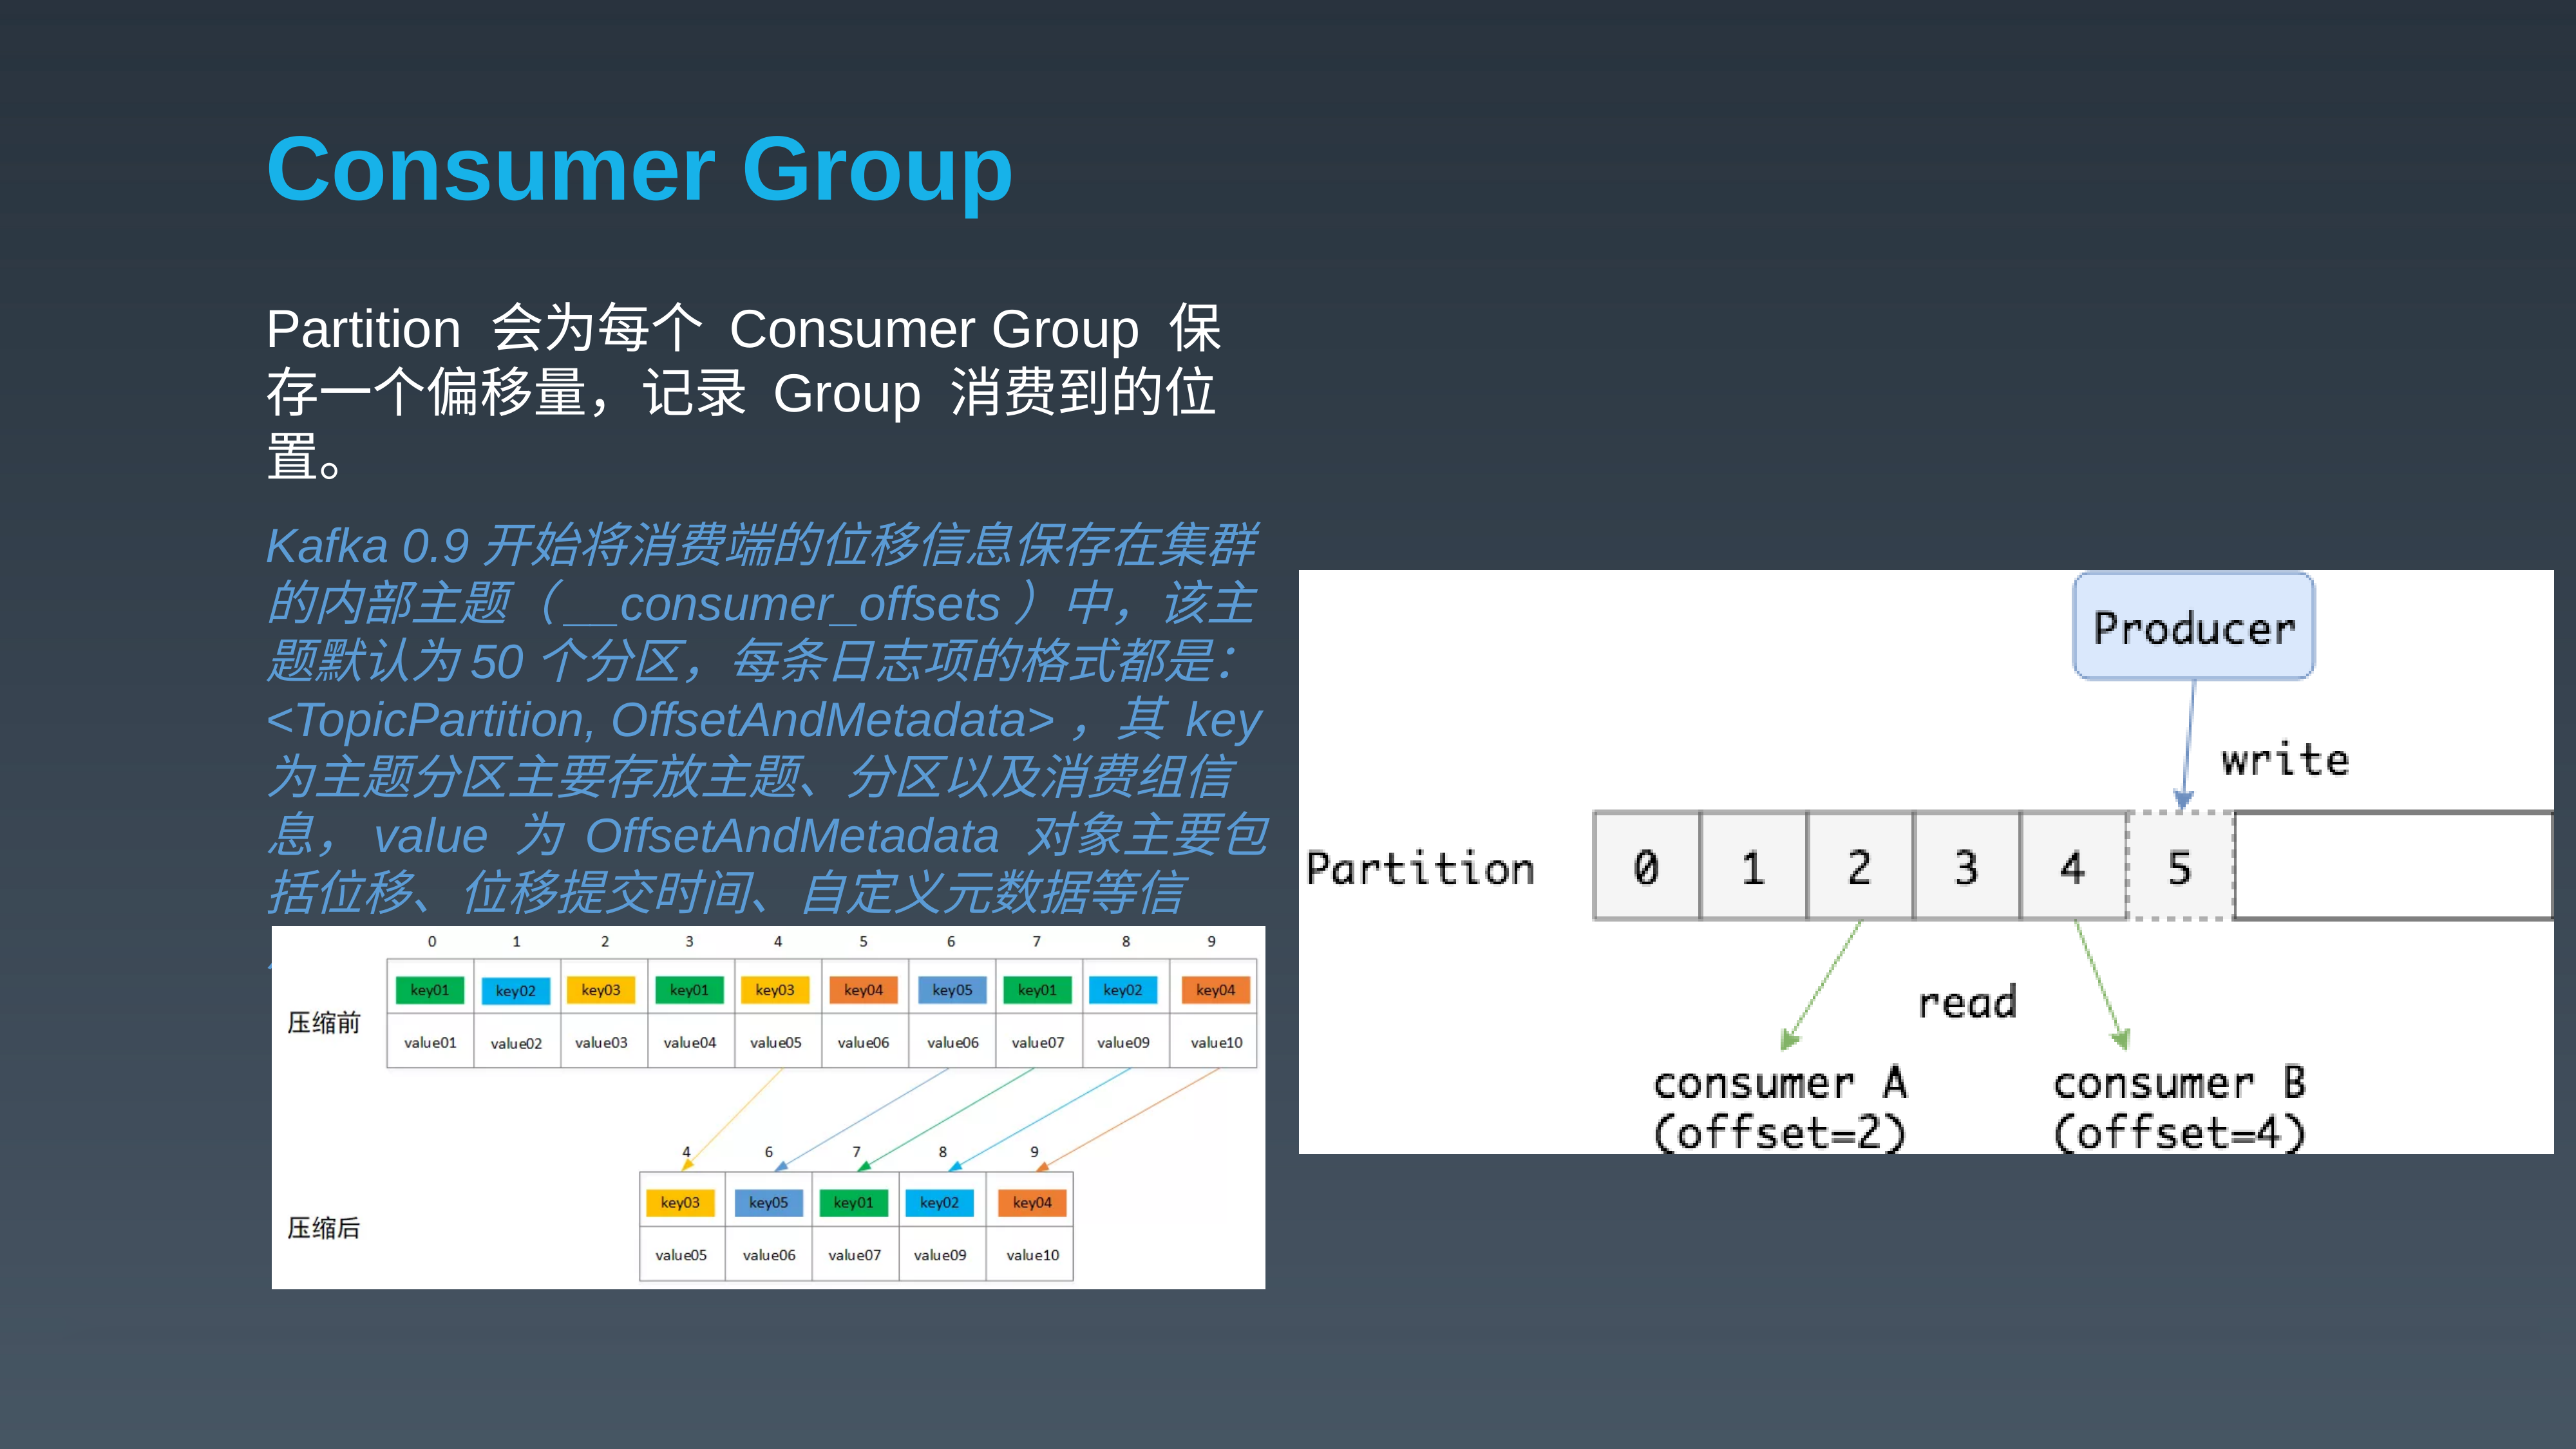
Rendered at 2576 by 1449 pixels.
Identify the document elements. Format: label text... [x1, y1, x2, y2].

picture [0, 0, 2576, 1449]
list Partition 会为每个 Consumer Group 保存一个偏移量，记录 Group 消费到的位置。 Kafka 0.9开始将消费端的位移信息保存在集群的内部主题（__consumer_offsets）中，该主题默认为50个分区，每条日志项的格式都是：<TopicPartition, OffsetAndMetadata>，其 key为主题分区主要存放主题、分区以及消费组信息，value 为 OffsetAndMetadata 对象主要包括位移、位移提交时间、自定义元数据等信息。 [260, 288, 1278, 1435]
title Consumer Group [260, 103, 2316, 243]
